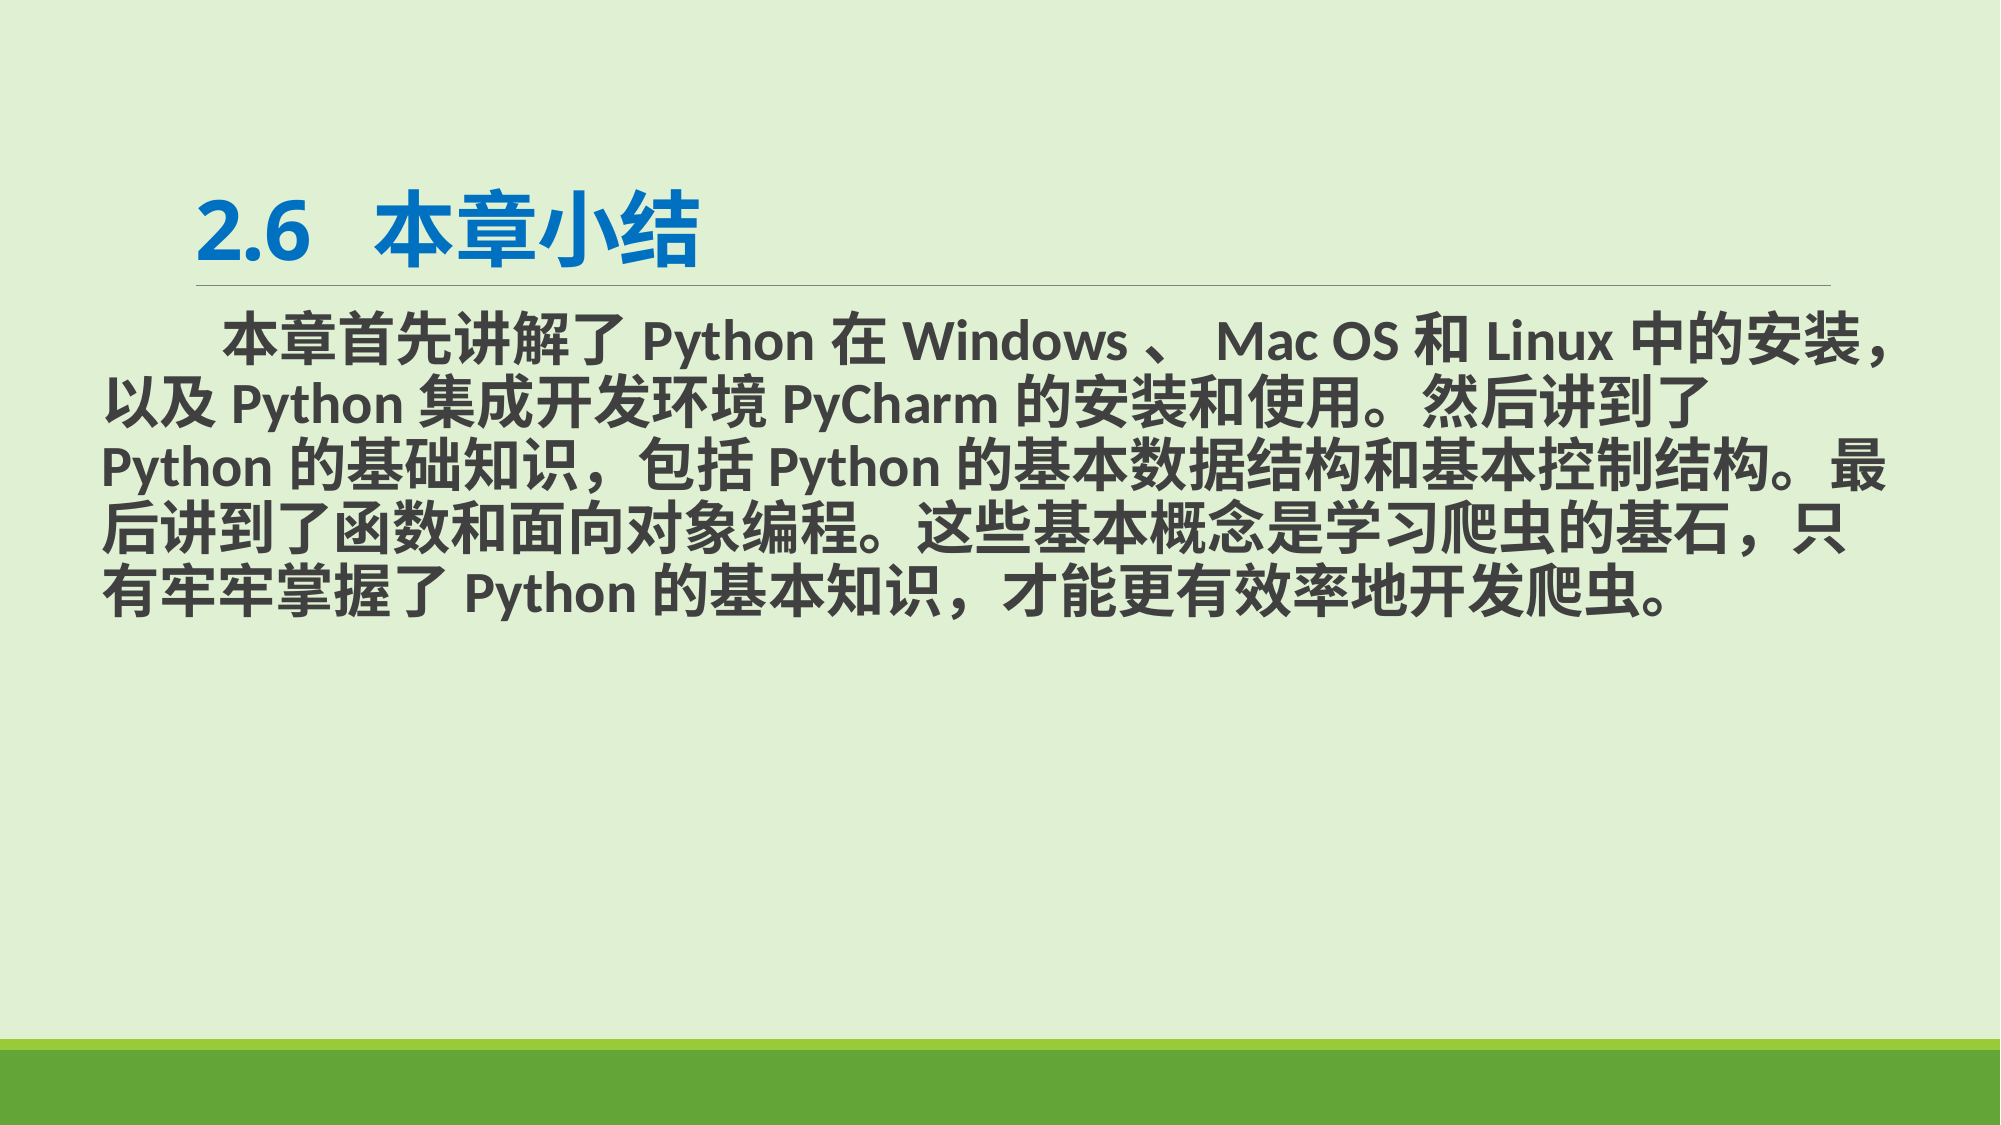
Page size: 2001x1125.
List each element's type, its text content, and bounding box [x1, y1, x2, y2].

list 本章首先讲解了Python在Windows、Mac OS和Linux中的安装，以及Python集成开发环境PyCharm的安装和使用。然后讲到了Python的基础知识，包括Python的基本数据结构和基本控制结构。最后讲到了函数和面向对象编程。这些基本概念是学习爬虫的基石，只有牢牢掌握了Python的基本知识，才能更有效率地开发爬虫。 [85, 302, 1890, 963]
title 2.6 本章小结 [180, 47, 1830, 285]
